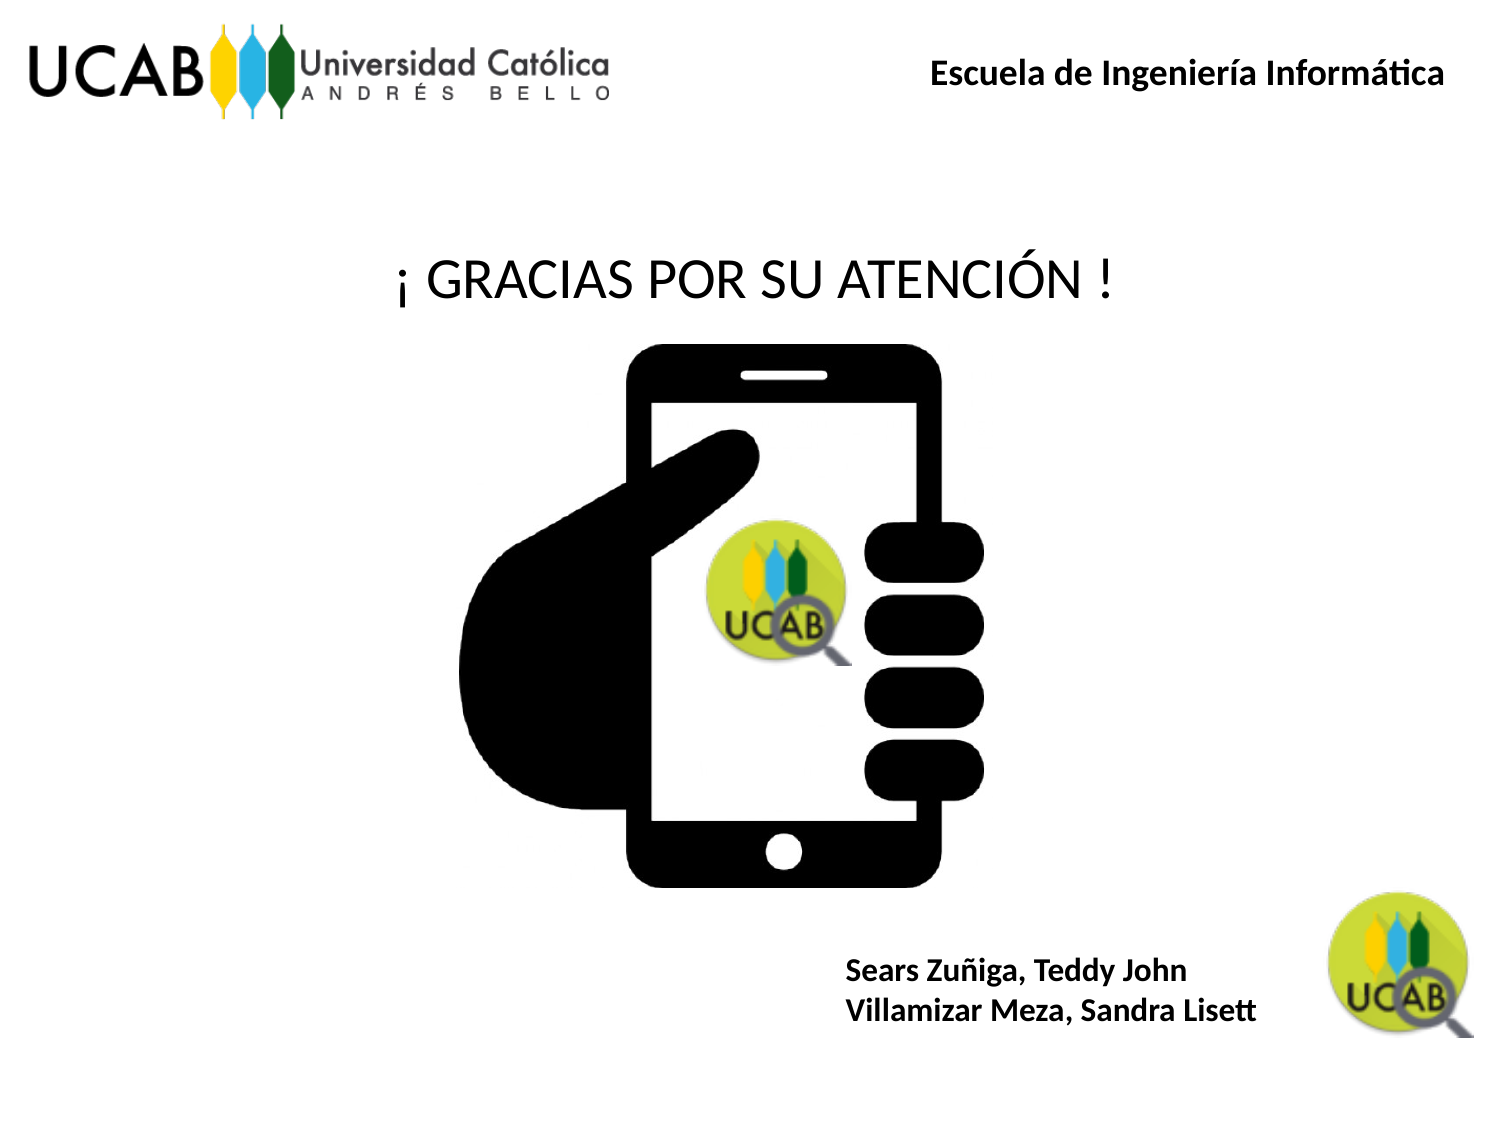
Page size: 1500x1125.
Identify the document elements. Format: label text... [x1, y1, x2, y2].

text_box Escuela de Ingeniería Informática [915, 40, 1461, 101]
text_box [449, 344, 993, 888]
picture [0, 6, 631, 136]
picture [1323, 887, 1474, 1038]
text_box ¡ GRACIAS POR SU ATENCIÓN ! [76, 232, 1434, 318]
text_box Sears Zuñiga, Teddy John Villamizar Meza, Sandra Lisett [830, 940, 1318, 1036]
